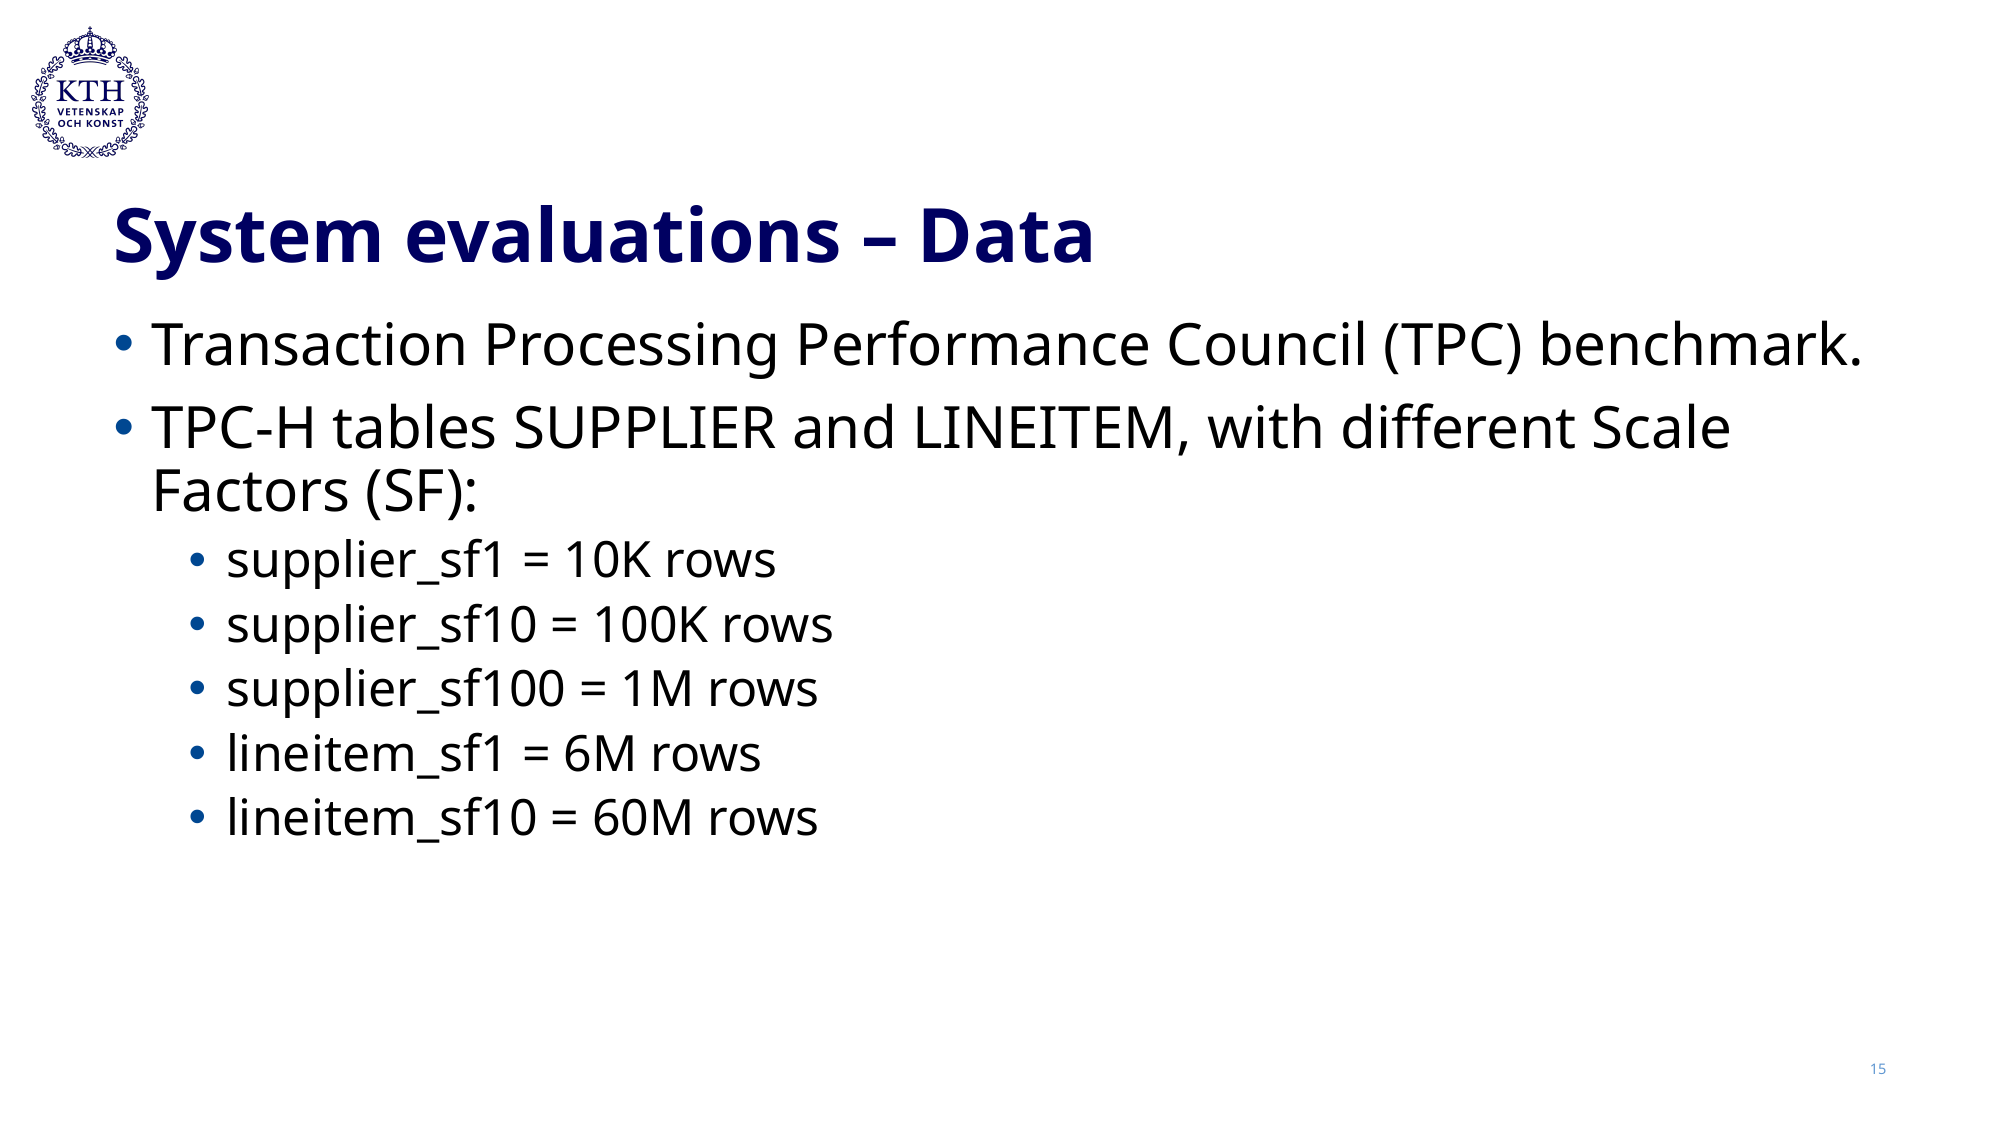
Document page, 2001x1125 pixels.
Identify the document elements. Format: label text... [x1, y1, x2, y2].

list Transaction Processing Performance Council (TPC) benchmark. TPC-H tables SUPPLIER and LINEITEM, with different Scale Factors (SF): supplier_sf1 = 10K rows supplier_sf10 = 100K rows supplier_sf100 = 1M rows lineitem_sf1 = 6M rows lineitem_sf10 = 60M rows [98, 307, 1902, 1038]
title System evaluations – Data [98, 179, 1902, 273]
slide_number 15 [1451, 1061, 1902, 1078]
picture [31, 26, 149, 158]
